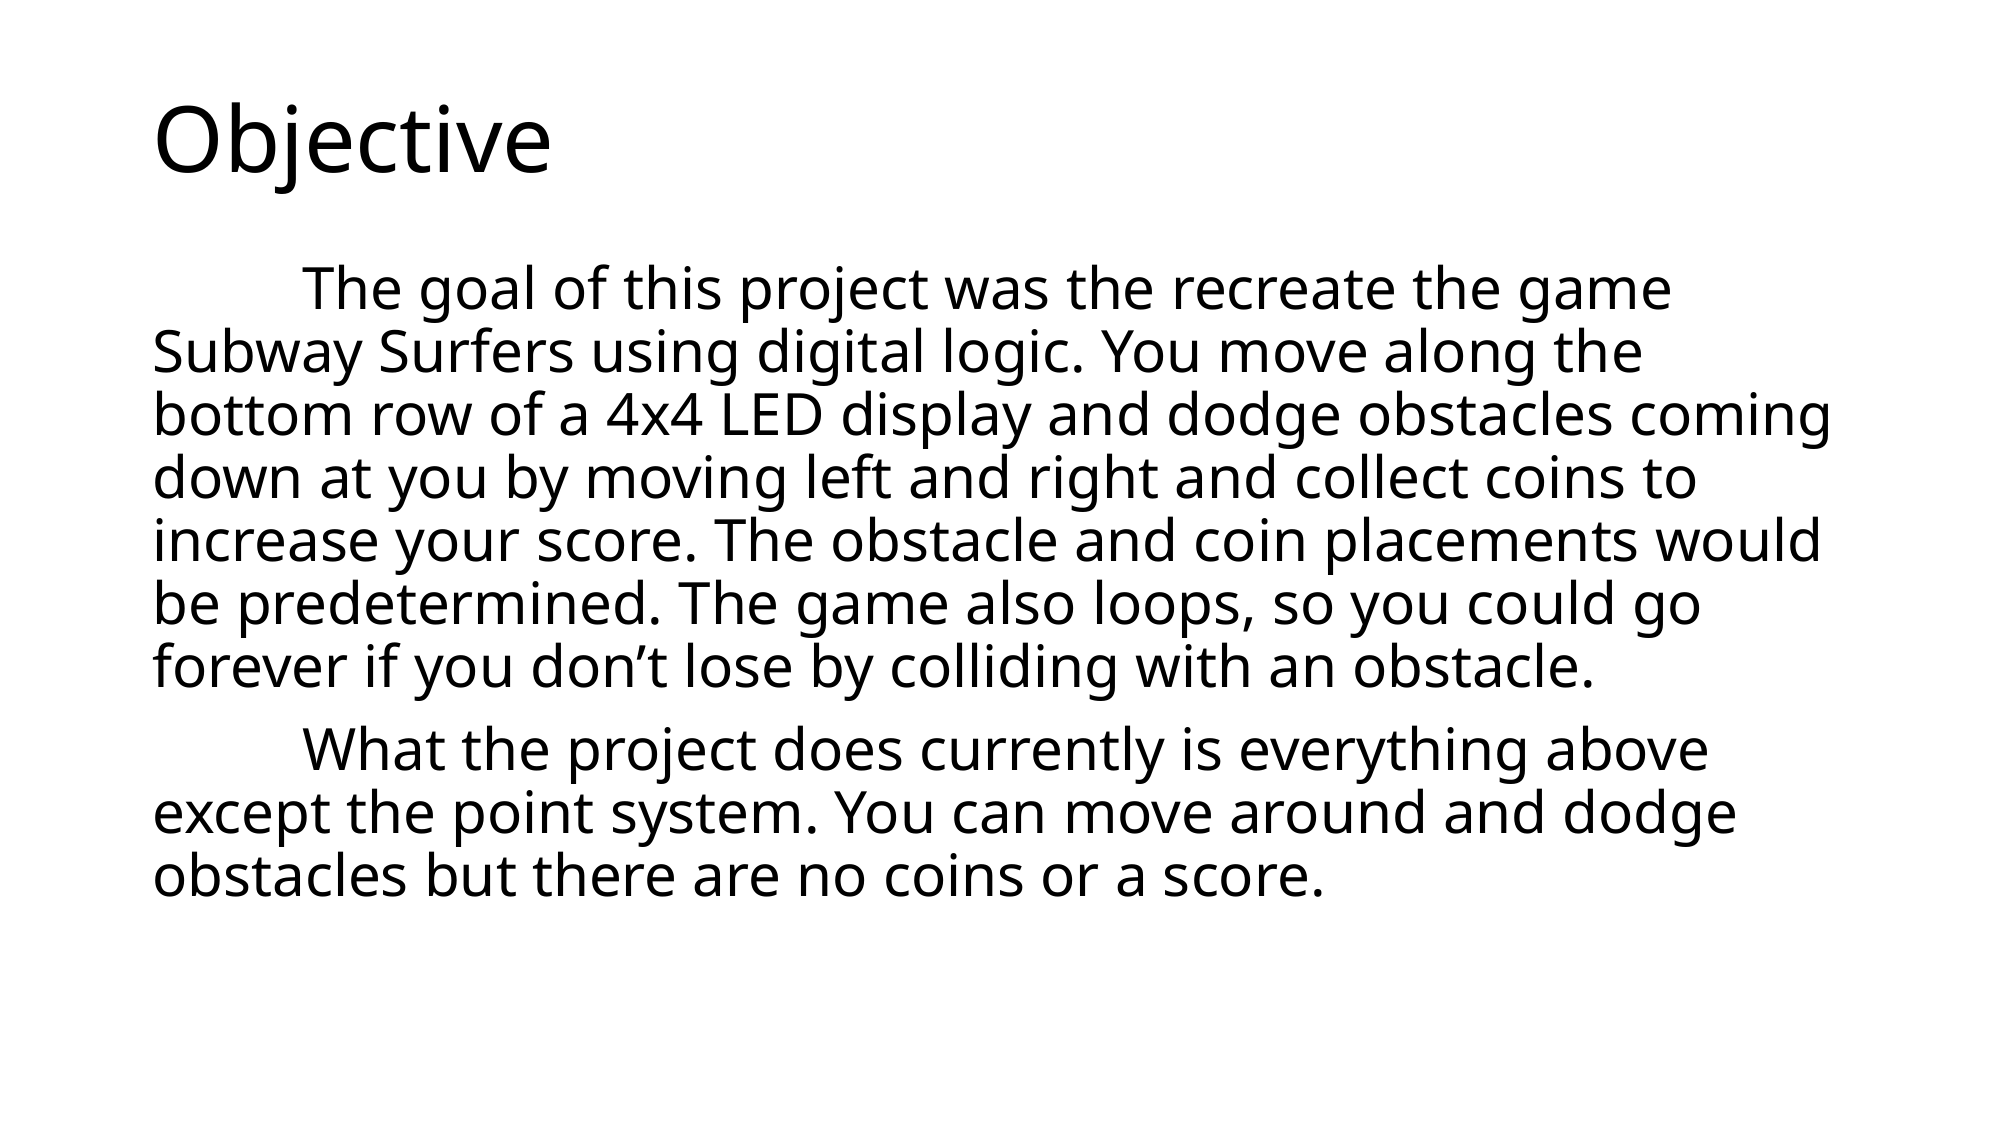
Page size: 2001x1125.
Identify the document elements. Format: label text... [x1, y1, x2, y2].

list The goal of this project was the recreate the game Subway Surfers using digital logic. You move along the bottom row of a 4x4 LED display and dodge obstacles coming down at you by moving left and right and collect coins to increase your score. The obstacle and coin placements would be predetermined. The game also loops, so you could go forever if you don’t lose by colliding with an obstacle. What the project does currently is everything above except the point system. You can move around and dodge obstacles but there are no coins or a score. [137, 251, 1863, 1014]
title Objective [137, 59, 1863, 227]
